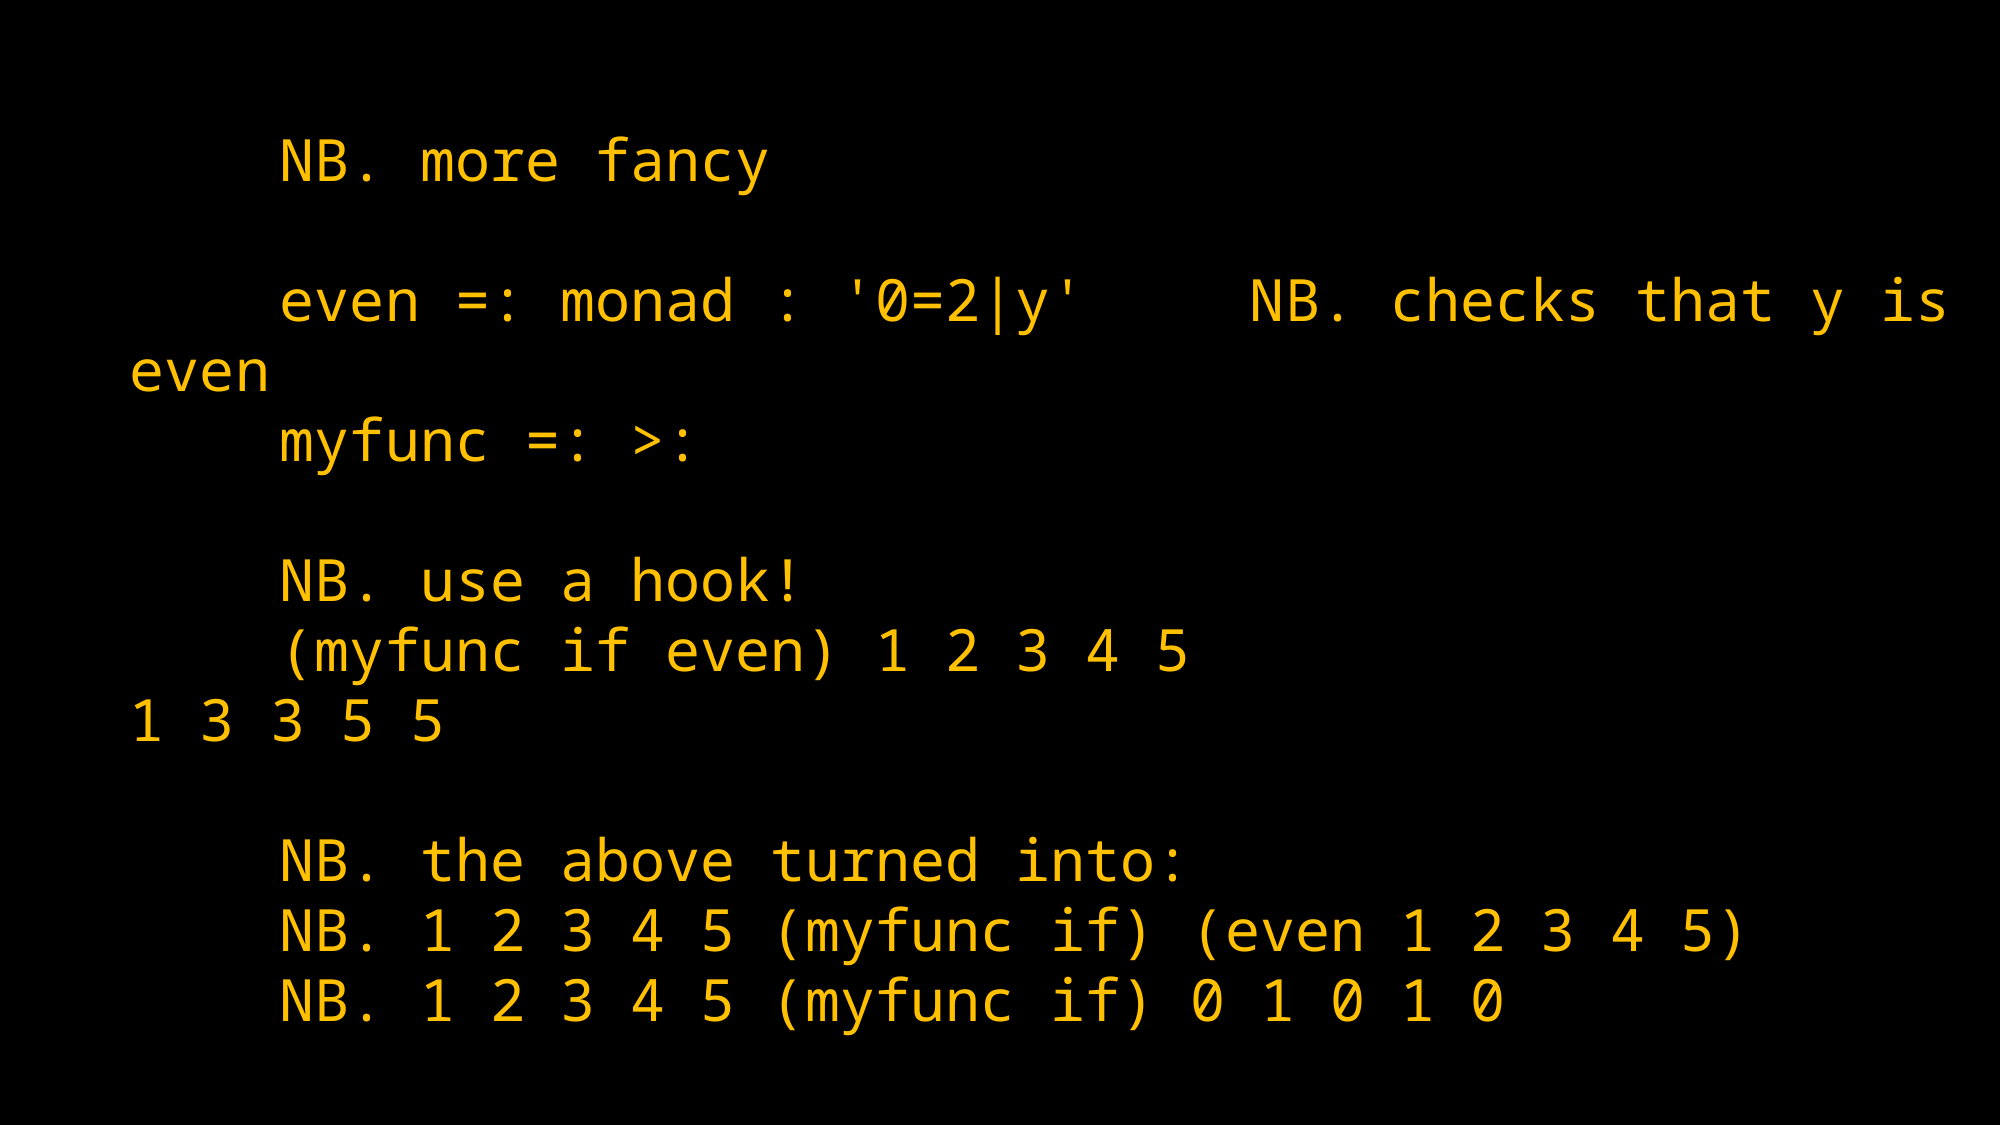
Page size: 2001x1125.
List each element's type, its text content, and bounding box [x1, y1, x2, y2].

text_box NB. more fancy even =: monad : '0=2|y' NB. checks that y is even myfunc =: >: NB. use a hook! (myfunc if even) 1 2 3 4 5 1 3 3 5 5 NB. the above turned into: NB. 1 2 3 4 5 (myfunc if) (even 1 2 3 4 5) NB. 1 2 3 4 5 (myfunc if) 0 1 0 1 0 [115, 115, 2000, 1040]
